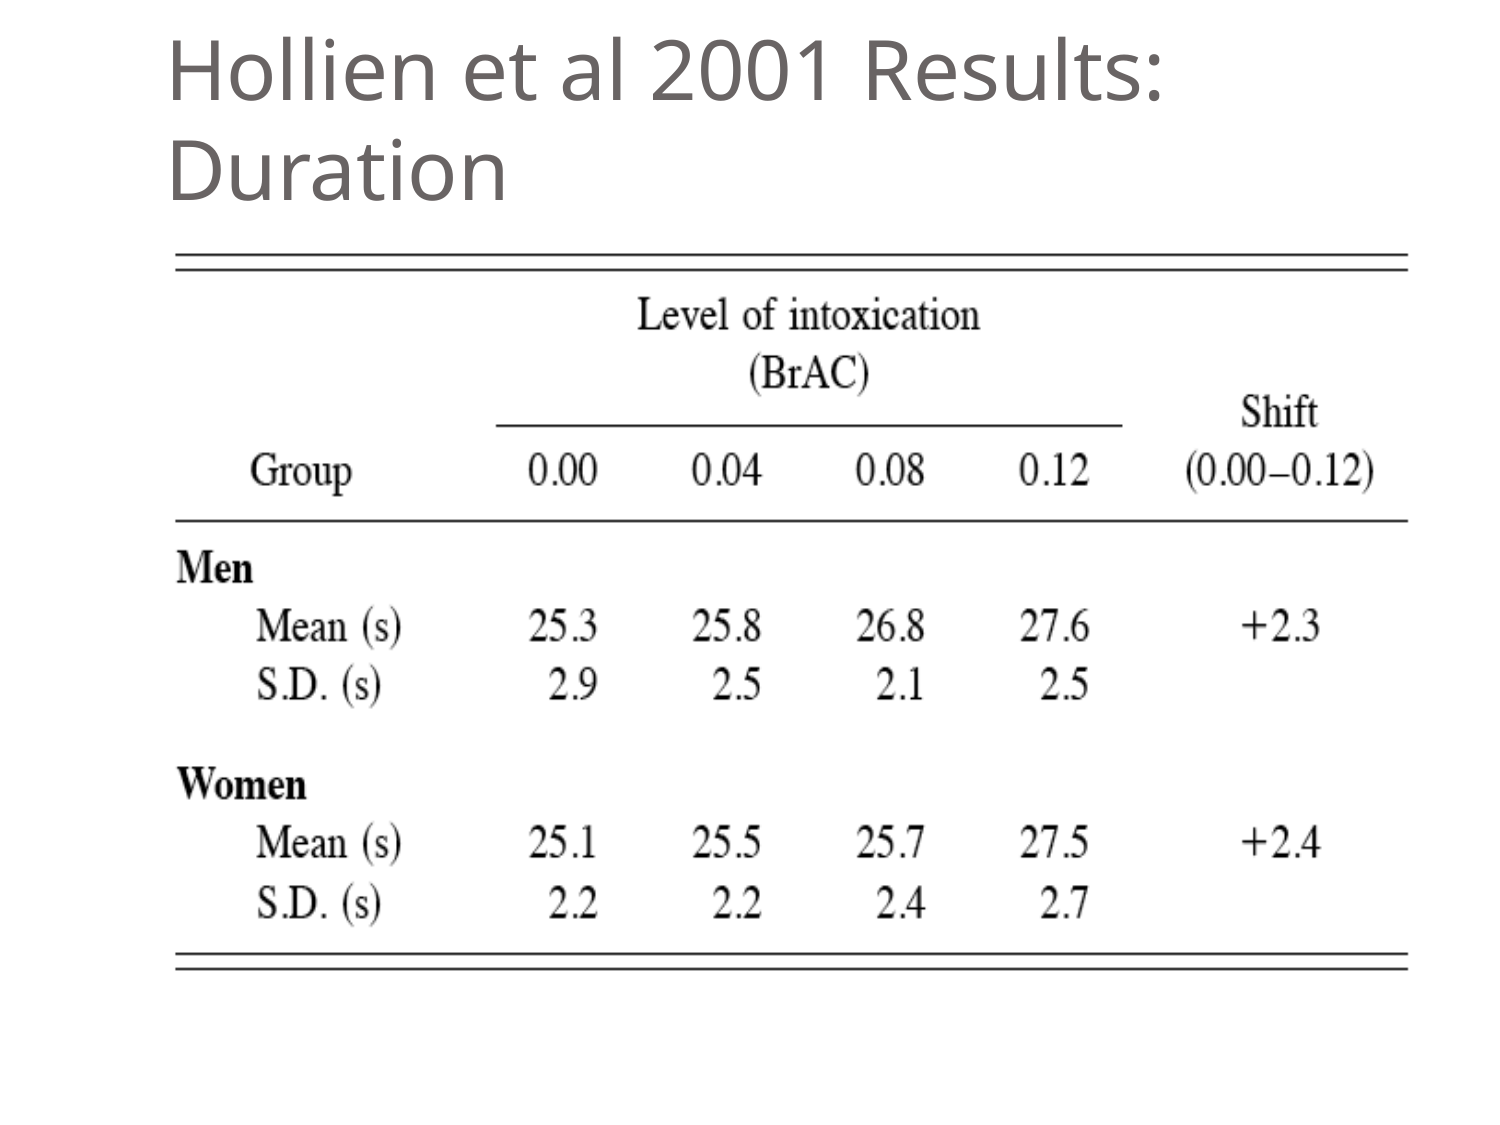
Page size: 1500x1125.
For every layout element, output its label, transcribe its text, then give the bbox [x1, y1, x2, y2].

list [149, 237, 1426, 988]
title Hollien et al 2001 Results: Duration [149, 44, 1426, 233]
